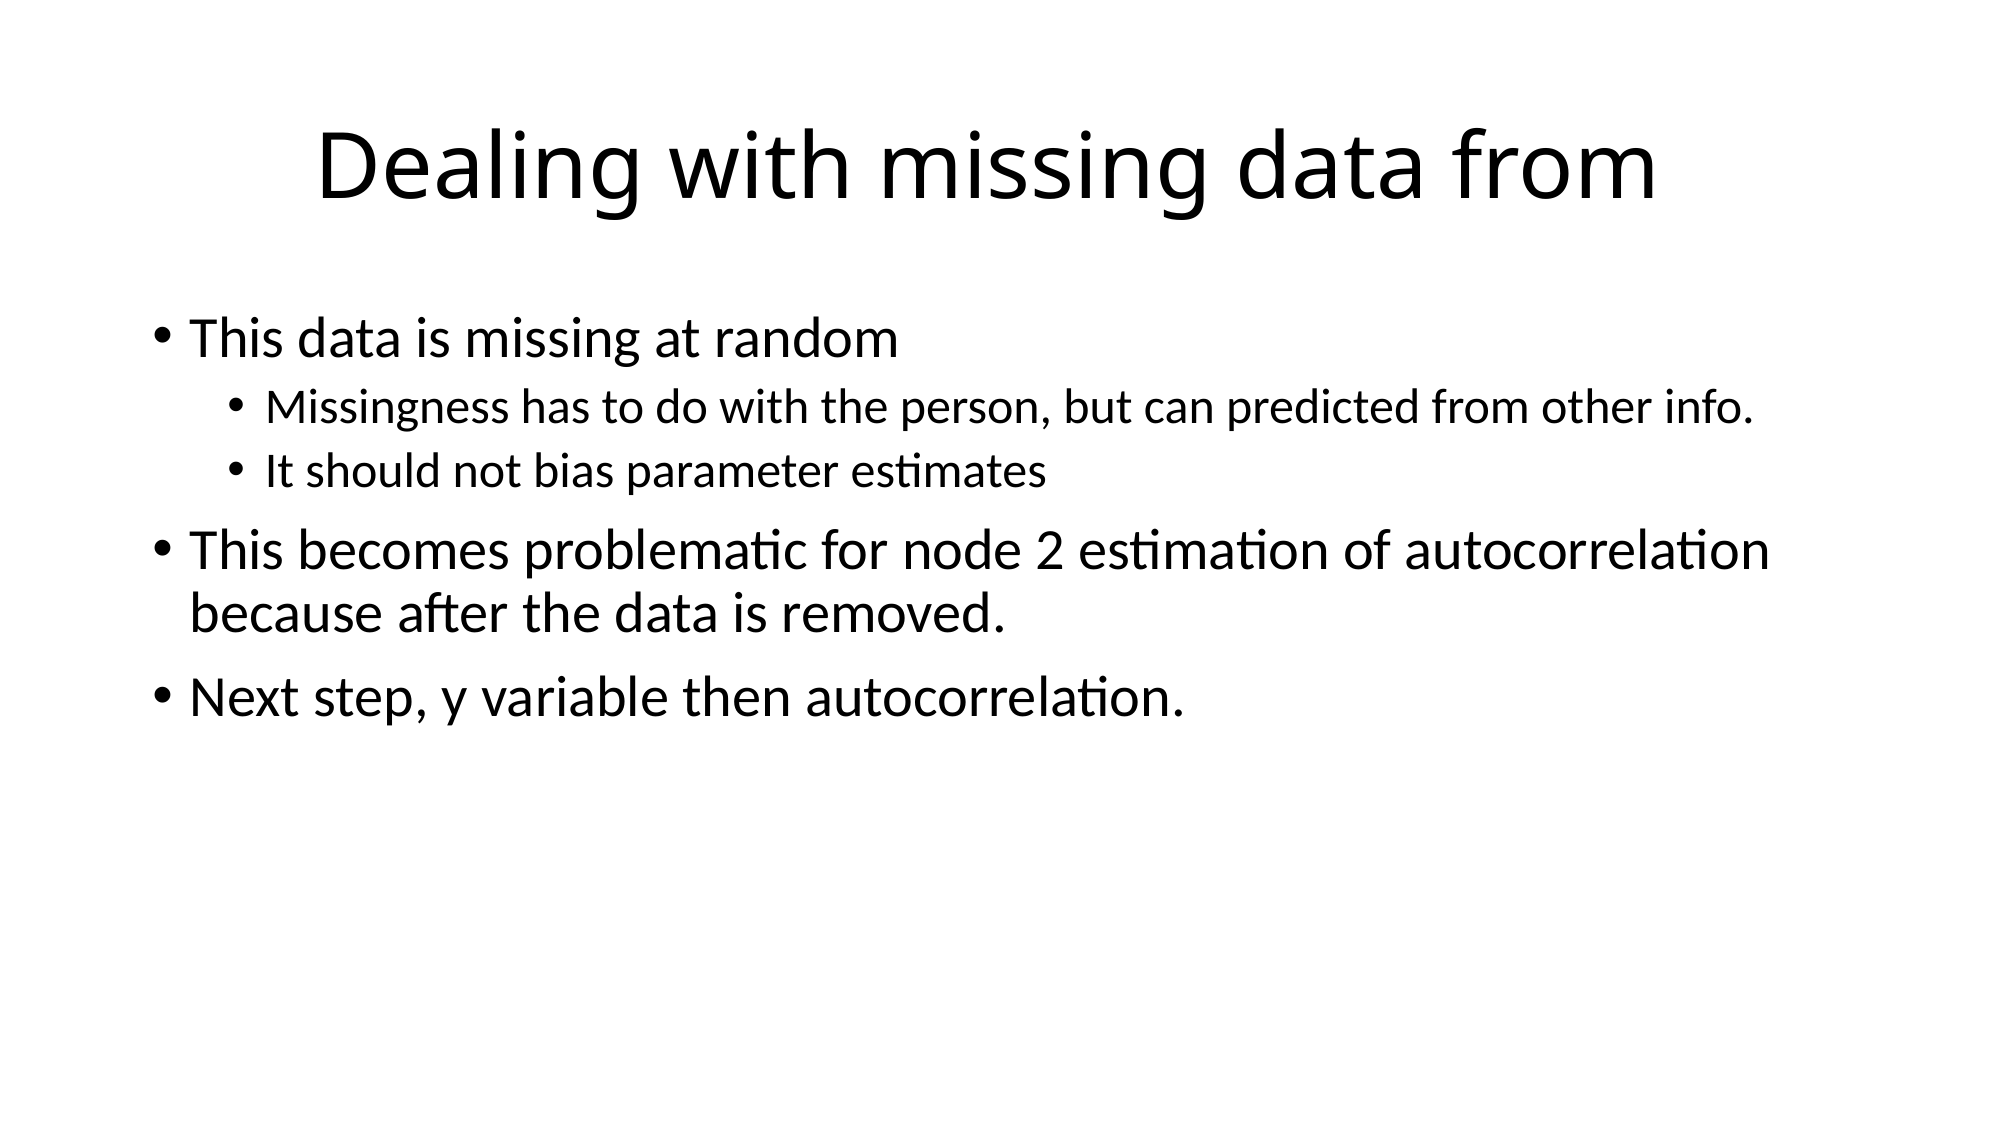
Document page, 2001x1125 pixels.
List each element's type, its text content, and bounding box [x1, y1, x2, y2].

list This data is missing at random Missingness has to do with the person, but can predicted from other info. It should not bias parameter estimates This becomes problematic for node 2 estimation of autocorrelation because after the data is removed. Next step, y variable then autocorrelation. [137, 299, 1863, 1014]
